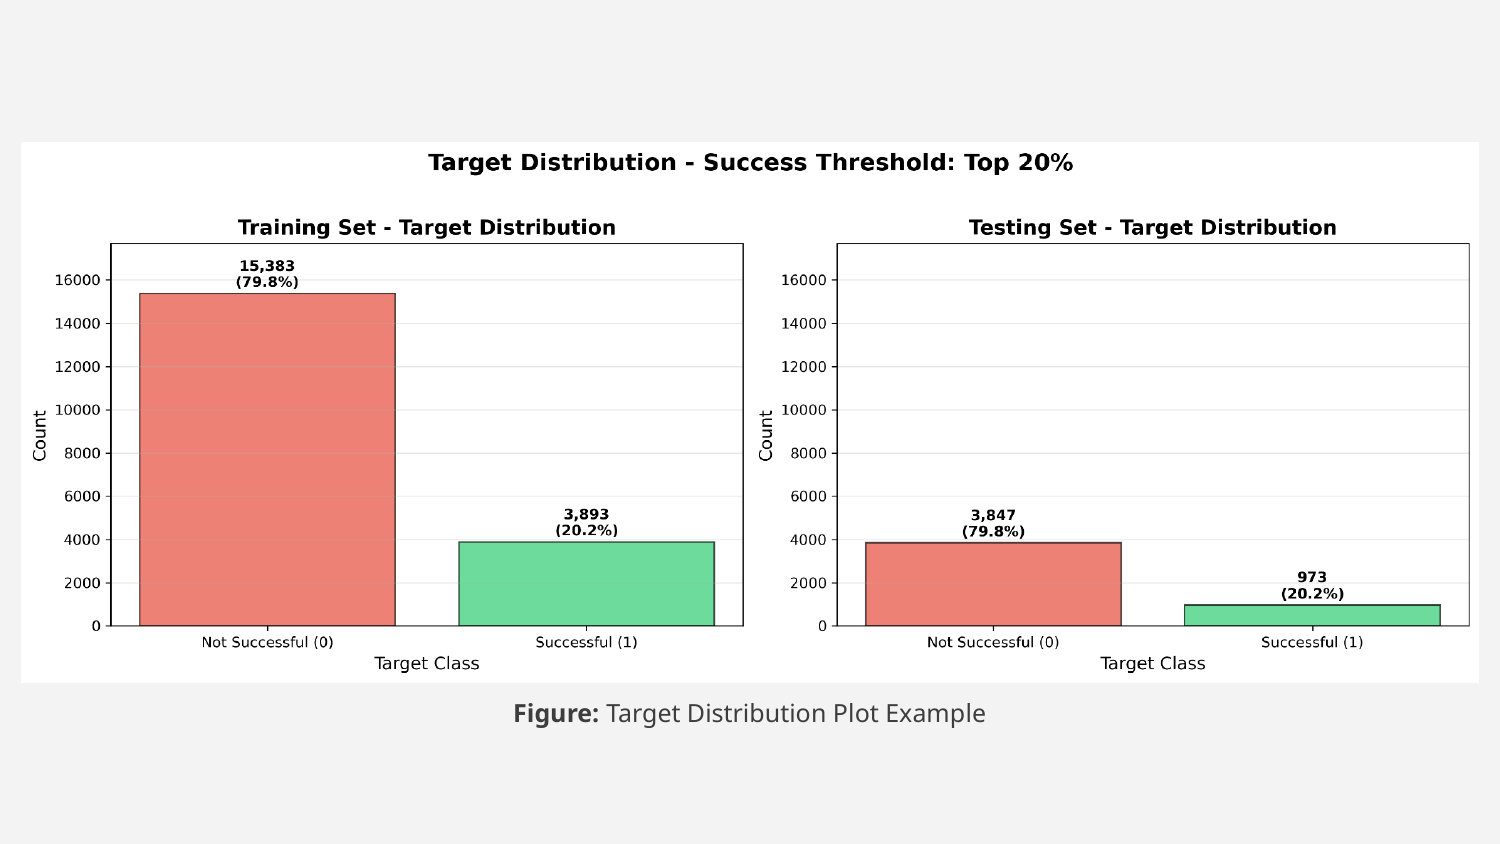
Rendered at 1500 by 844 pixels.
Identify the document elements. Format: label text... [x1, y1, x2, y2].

picture [20, 142, 1480, 684]
text_box Figure: Target Distribution Plot Example [461, 691, 1039, 747]
